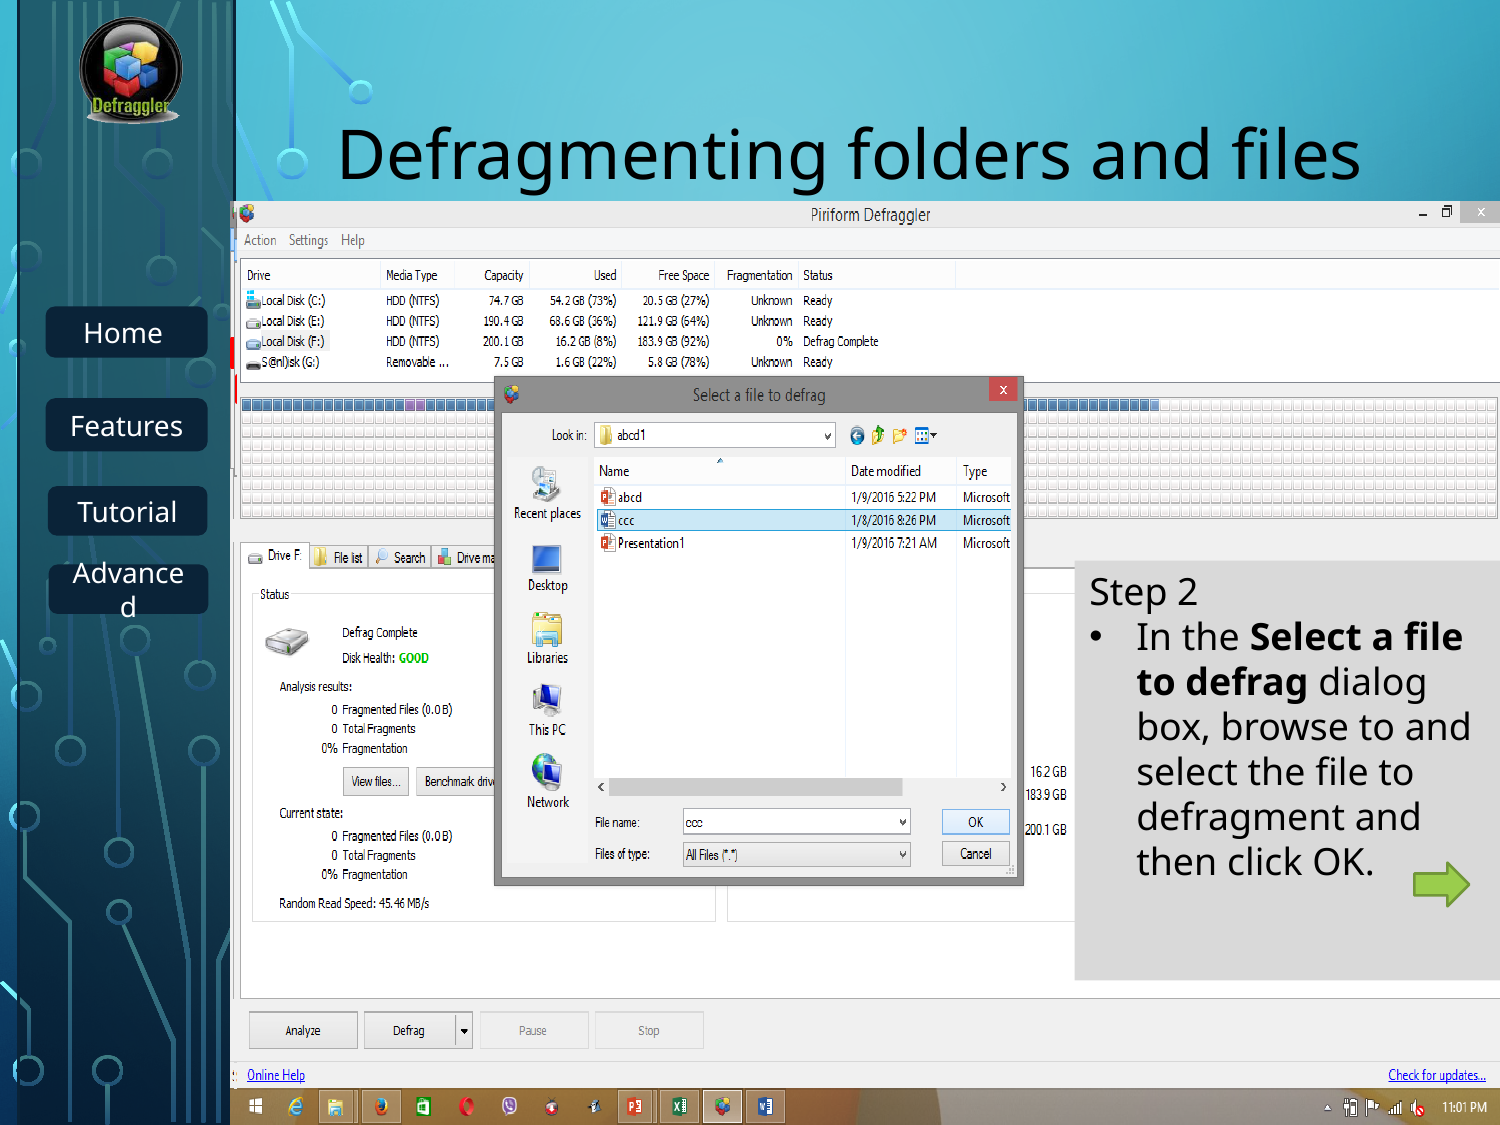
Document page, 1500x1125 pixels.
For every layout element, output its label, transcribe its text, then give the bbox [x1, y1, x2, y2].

text_box Defragmenting folders and files [321, 103, 1379, 201]
text_box Home [45, 306, 208, 358]
text_box Features [45, 398, 208, 452]
text_box Tutorial [47, 486, 208, 536]
picture [230, 201, 1500, 1125]
picture [75, 14, 186, 125]
text_box [17, 0, 236, 1125]
text_box Advanced [48, 564, 209, 614]
